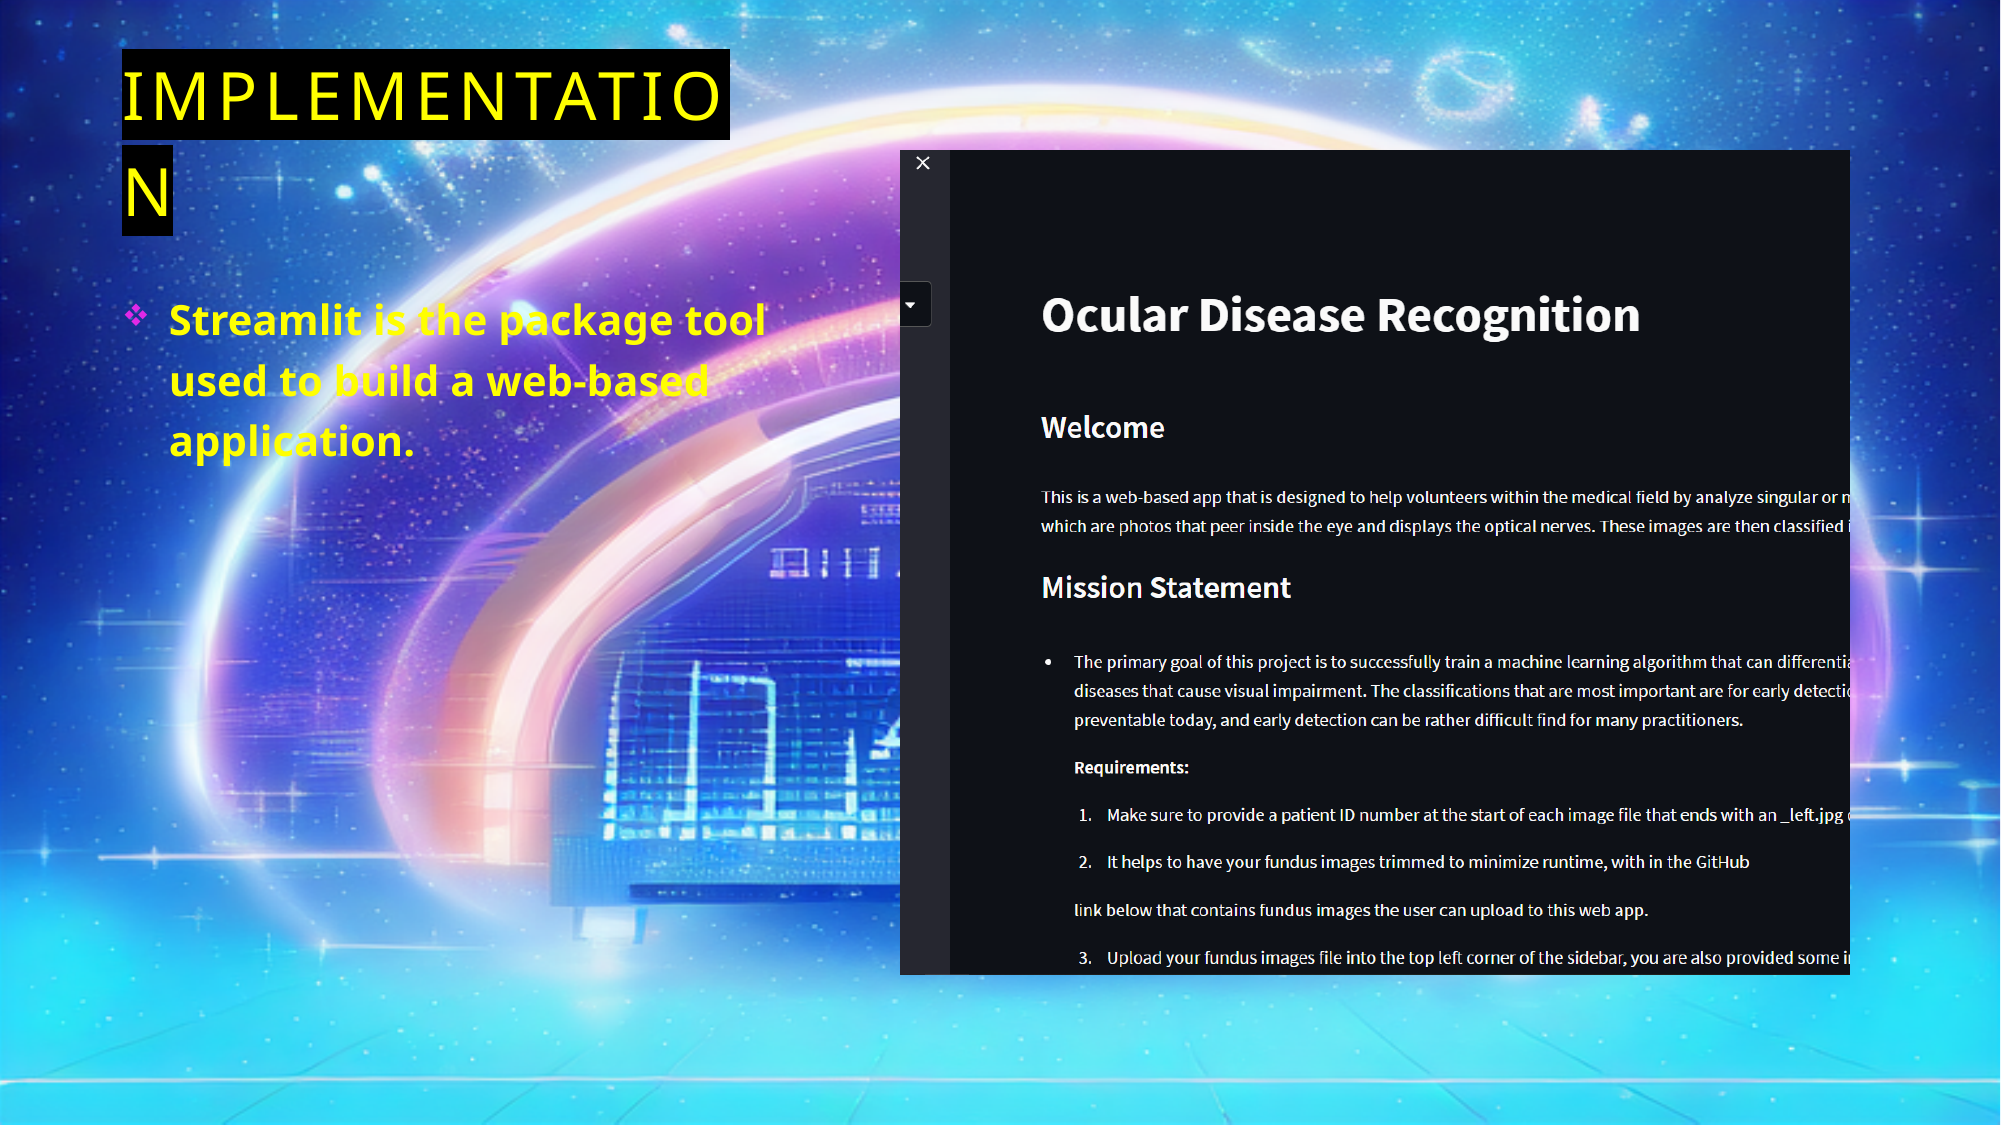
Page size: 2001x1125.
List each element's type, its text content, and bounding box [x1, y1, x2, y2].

list Streamlit is the package tool used to build a web-based application. [107, 276, 783, 963]
picture [0, 0, 2001, 1125]
title Implementation [107, 106, 783, 238]
